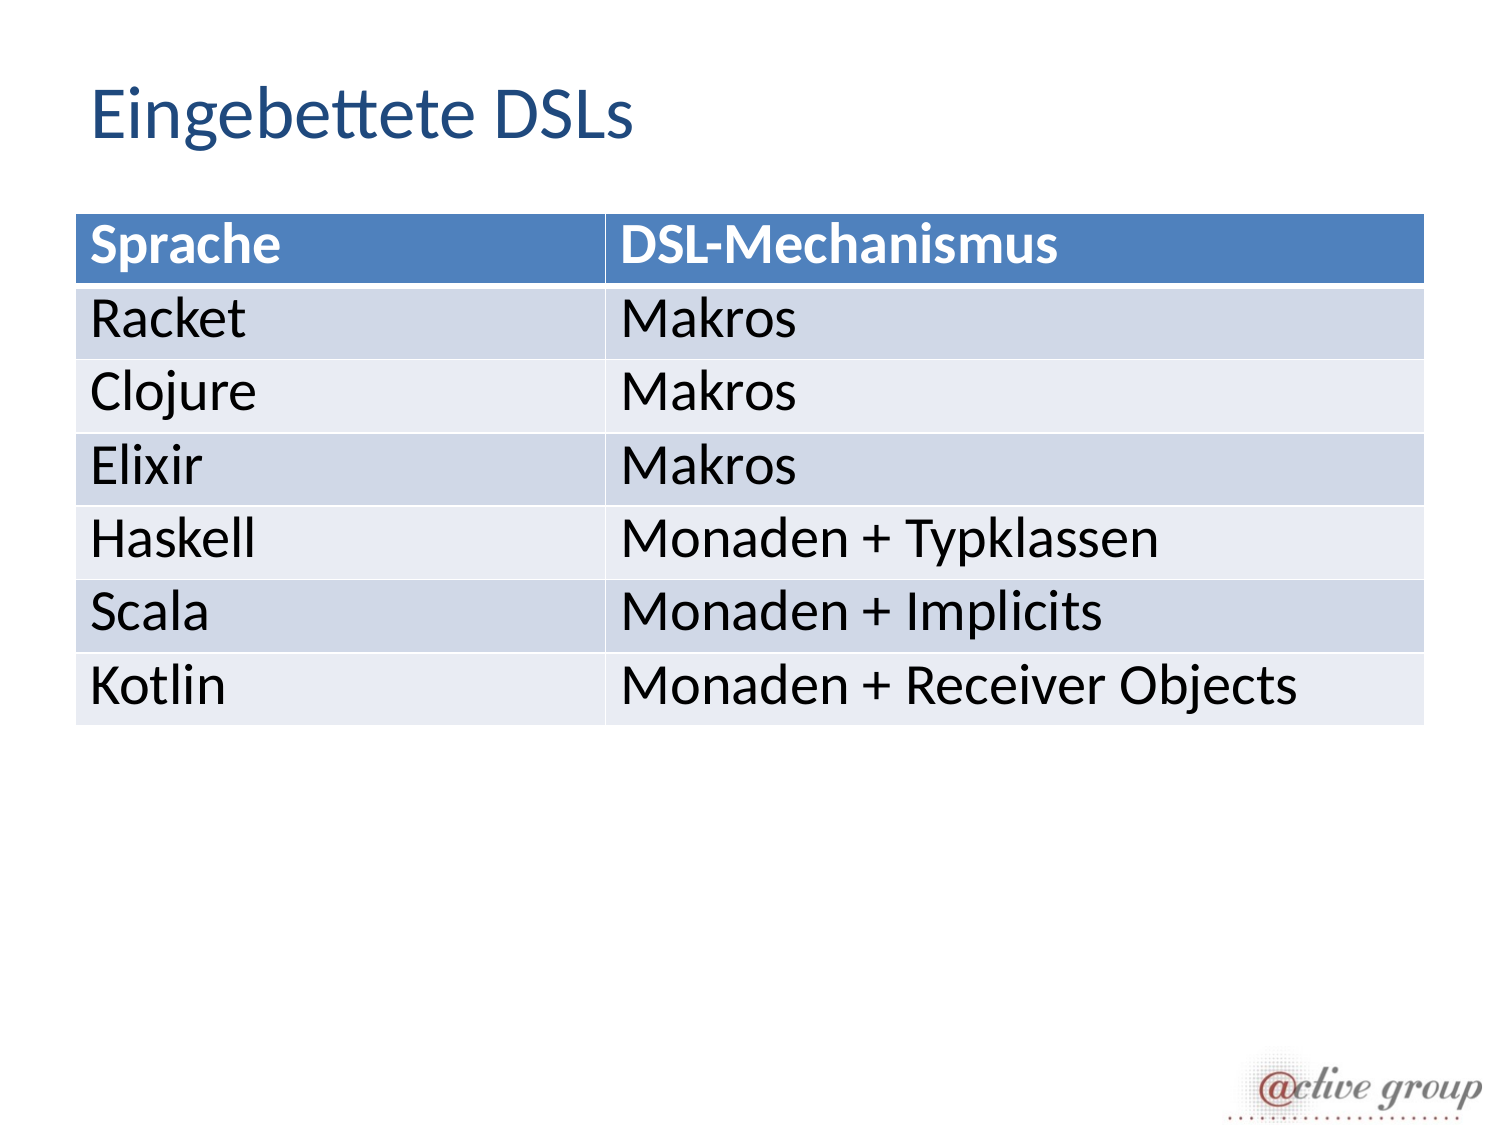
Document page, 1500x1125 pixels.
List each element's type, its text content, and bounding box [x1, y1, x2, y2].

table_header Sprache [76, 214, 605, 283]
table_cell Clojure [76, 360, 605, 432]
table_cell Makros [606, 434, 1424, 505]
table_cell Makros [606, 360, 1424, 432]
table_cell Scala [76, 580, 605, 652]
title Eingebettete DSLs [75, 45, 1425, 172]
picture [1222, 1046, 1483, 1125]
table_cell Kotlin [76, 654, 605, 725]
table_header DSL-Mechanismus [606, 214, 1424, 283]
table_cell Monaden + Receiver Objects [606, 654, 1424, 725]
table_cell Monaden + Typklassen [606, 507, 1424, 579]
table_cell Elixir [76, 434, 605, 505]
table_cell Makros [606, 289, 1424, 359]
table_cell Racket [76, 289, 605, 359]
table_cell Haskell [76, 507, 605, 579]
table_cell Monaden + Implicits [606, 580, 1424, 652]
